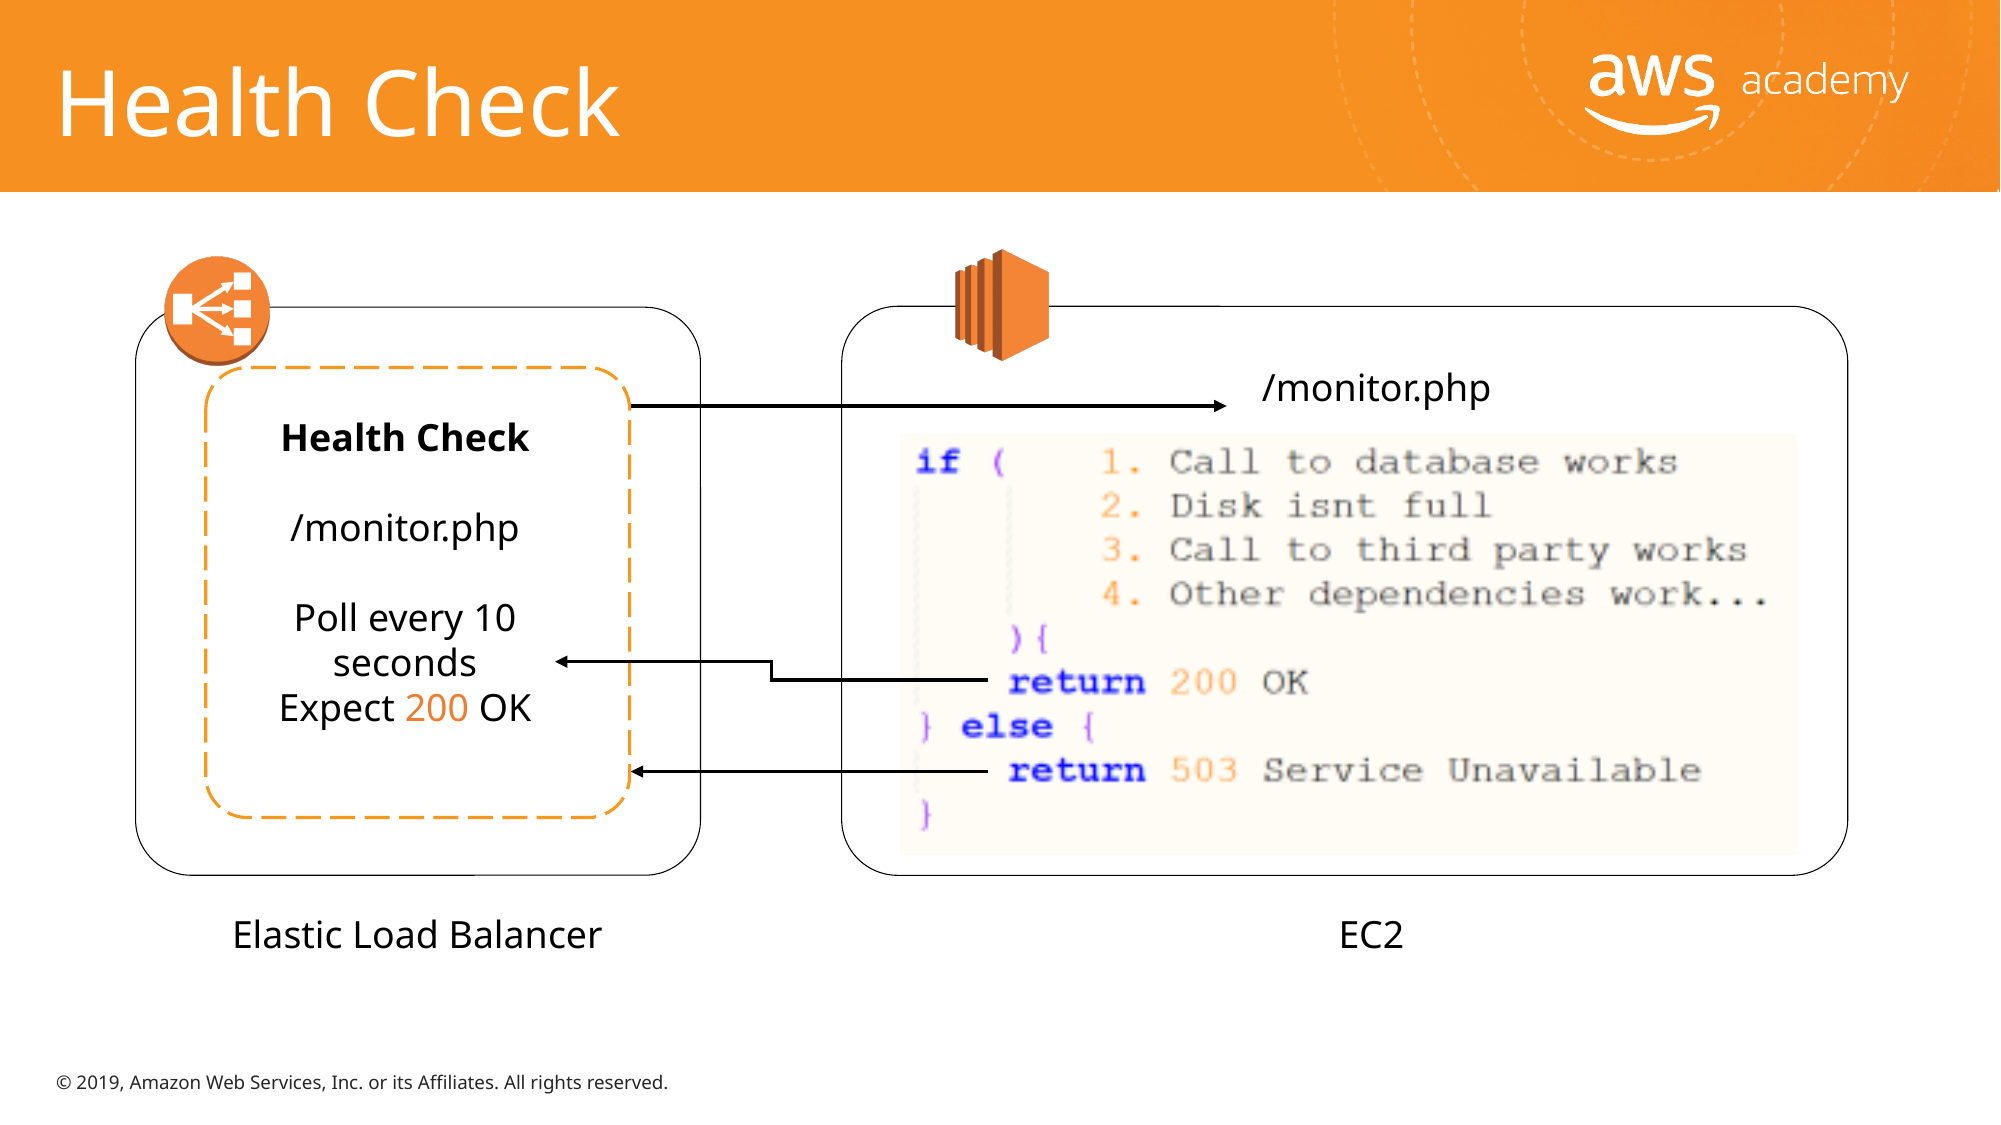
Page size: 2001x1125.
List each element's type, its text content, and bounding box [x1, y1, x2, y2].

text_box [135, 248, 1848, 965]
picture [0, 0, 1997, 1125]
title Health Check [39, 43, 1863, 172]
